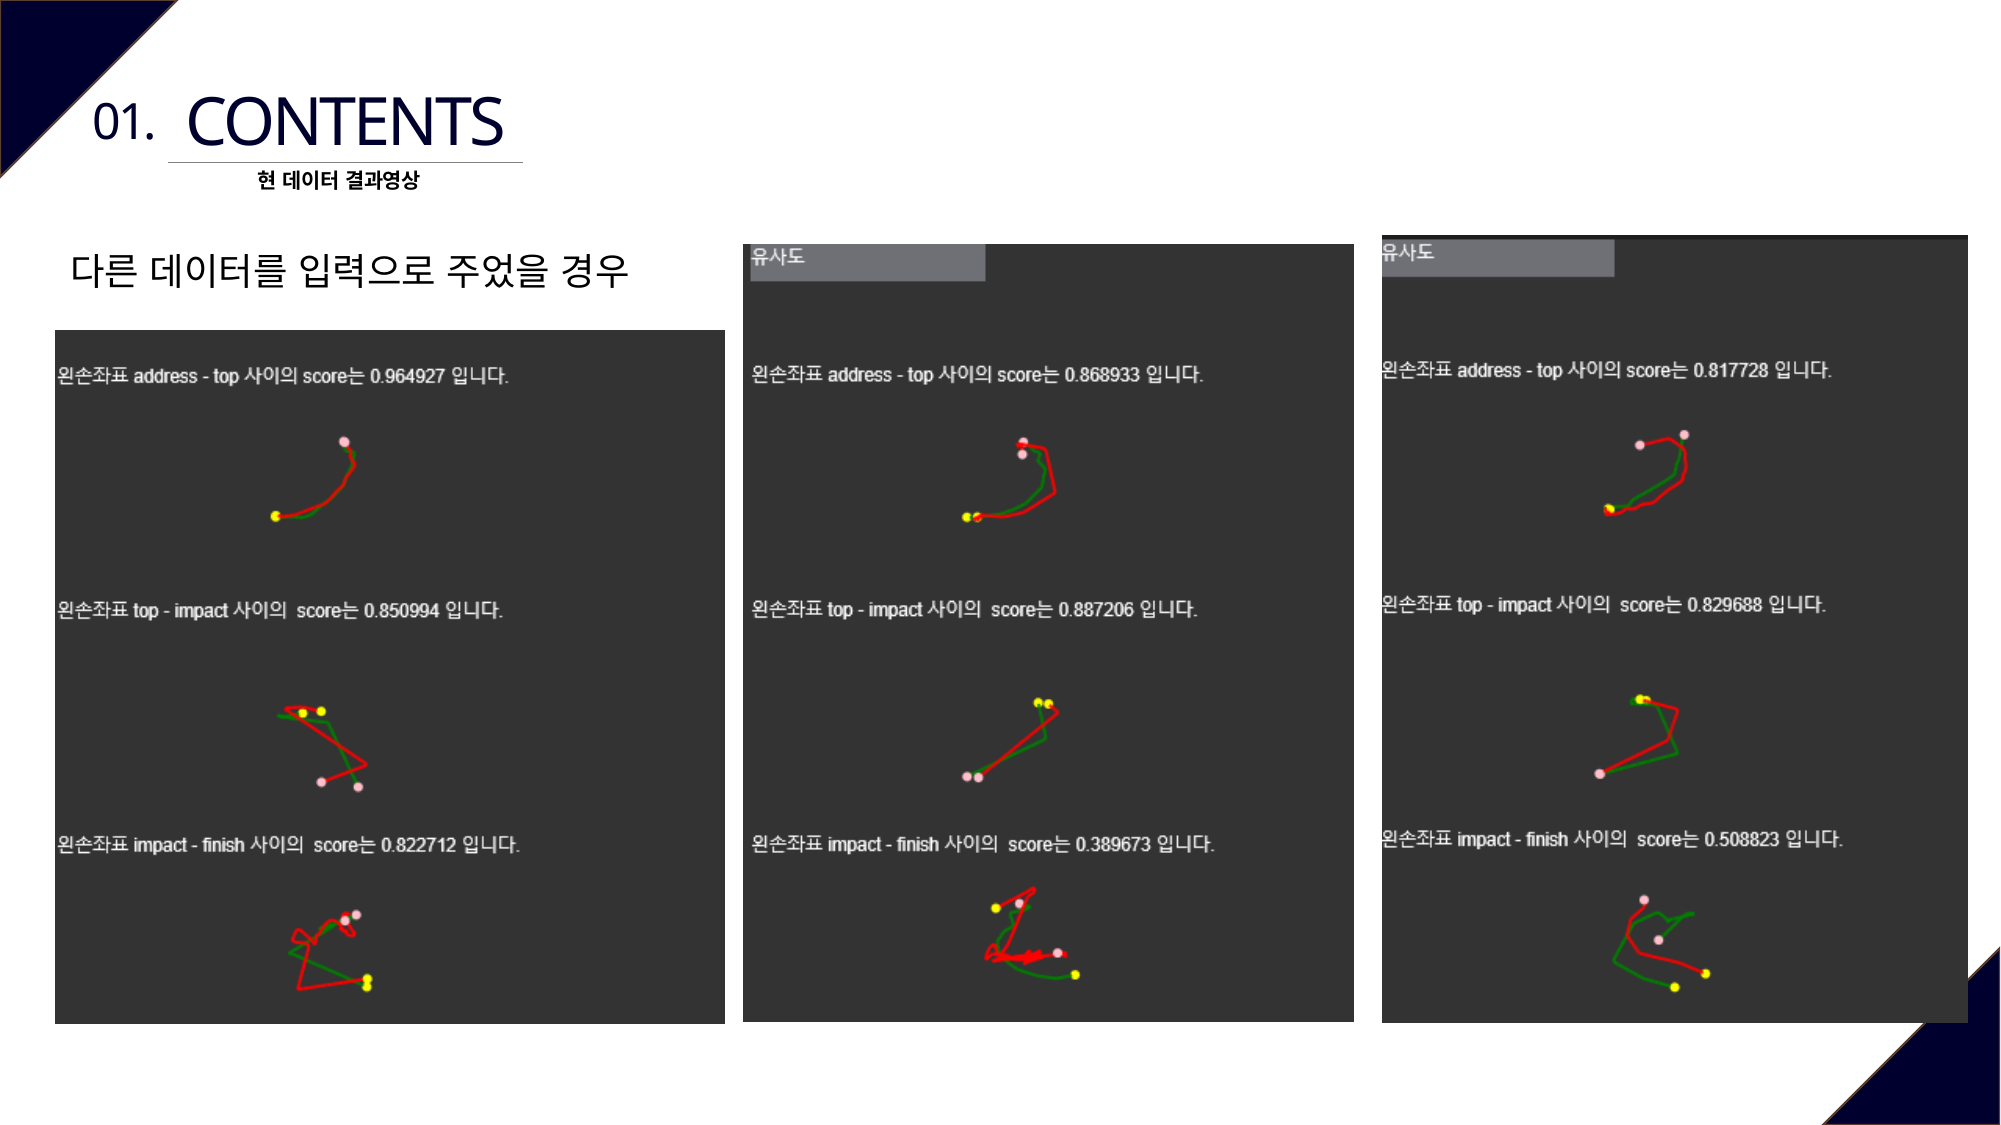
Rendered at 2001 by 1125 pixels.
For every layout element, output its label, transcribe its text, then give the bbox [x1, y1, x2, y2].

text_box CONTENTS [170, 71, 521, 162]
text_box 현 데이터 결과영상 [242, 163, 436, 201]
text_box CONTENTS [170, 163, 242, 167]
text_box 다른 데이터를 입력으로 주었을 경우 [55, 240, 1381, 301]
picture [1381, 235, 1968, 1023]
picture [743, 244, 1354, 1022]
text_box 01. [78, 81, 172, 157]
text_box CONTENTS [436, 163, 521, 167]
picture [55, 330, 725, 1024]
